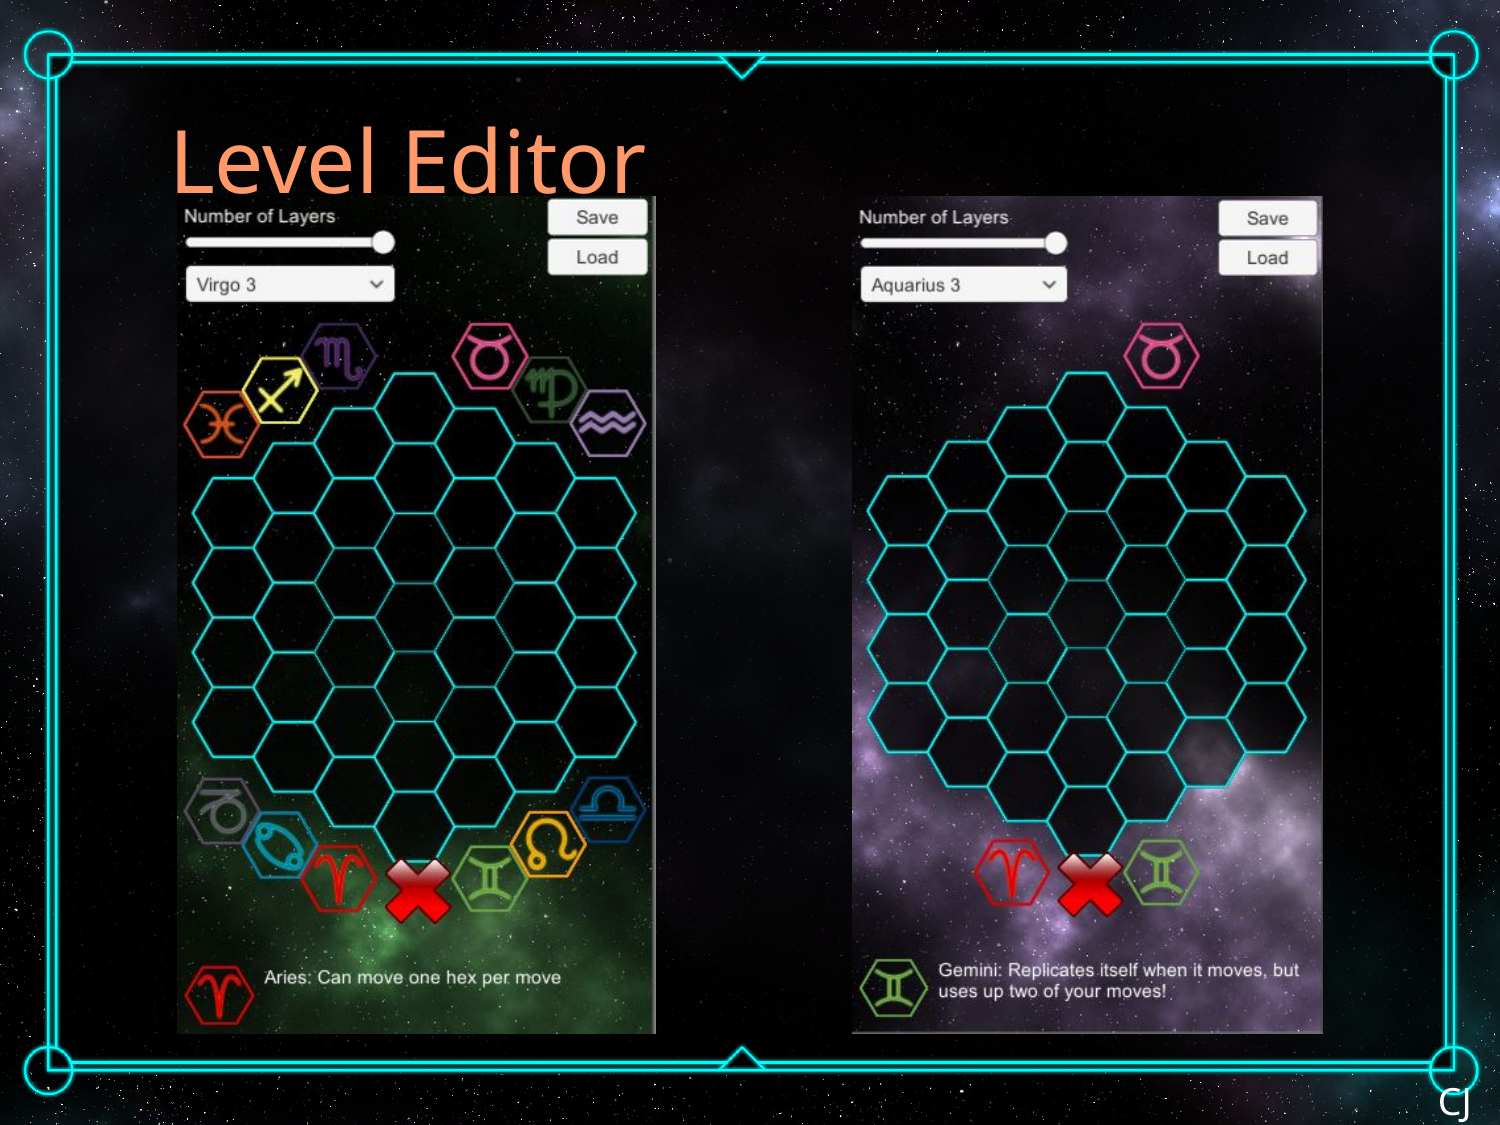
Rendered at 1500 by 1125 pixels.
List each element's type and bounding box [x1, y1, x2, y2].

picture [0, 0, 1500, 1125]
list [852, 196, 1324, 1035]
